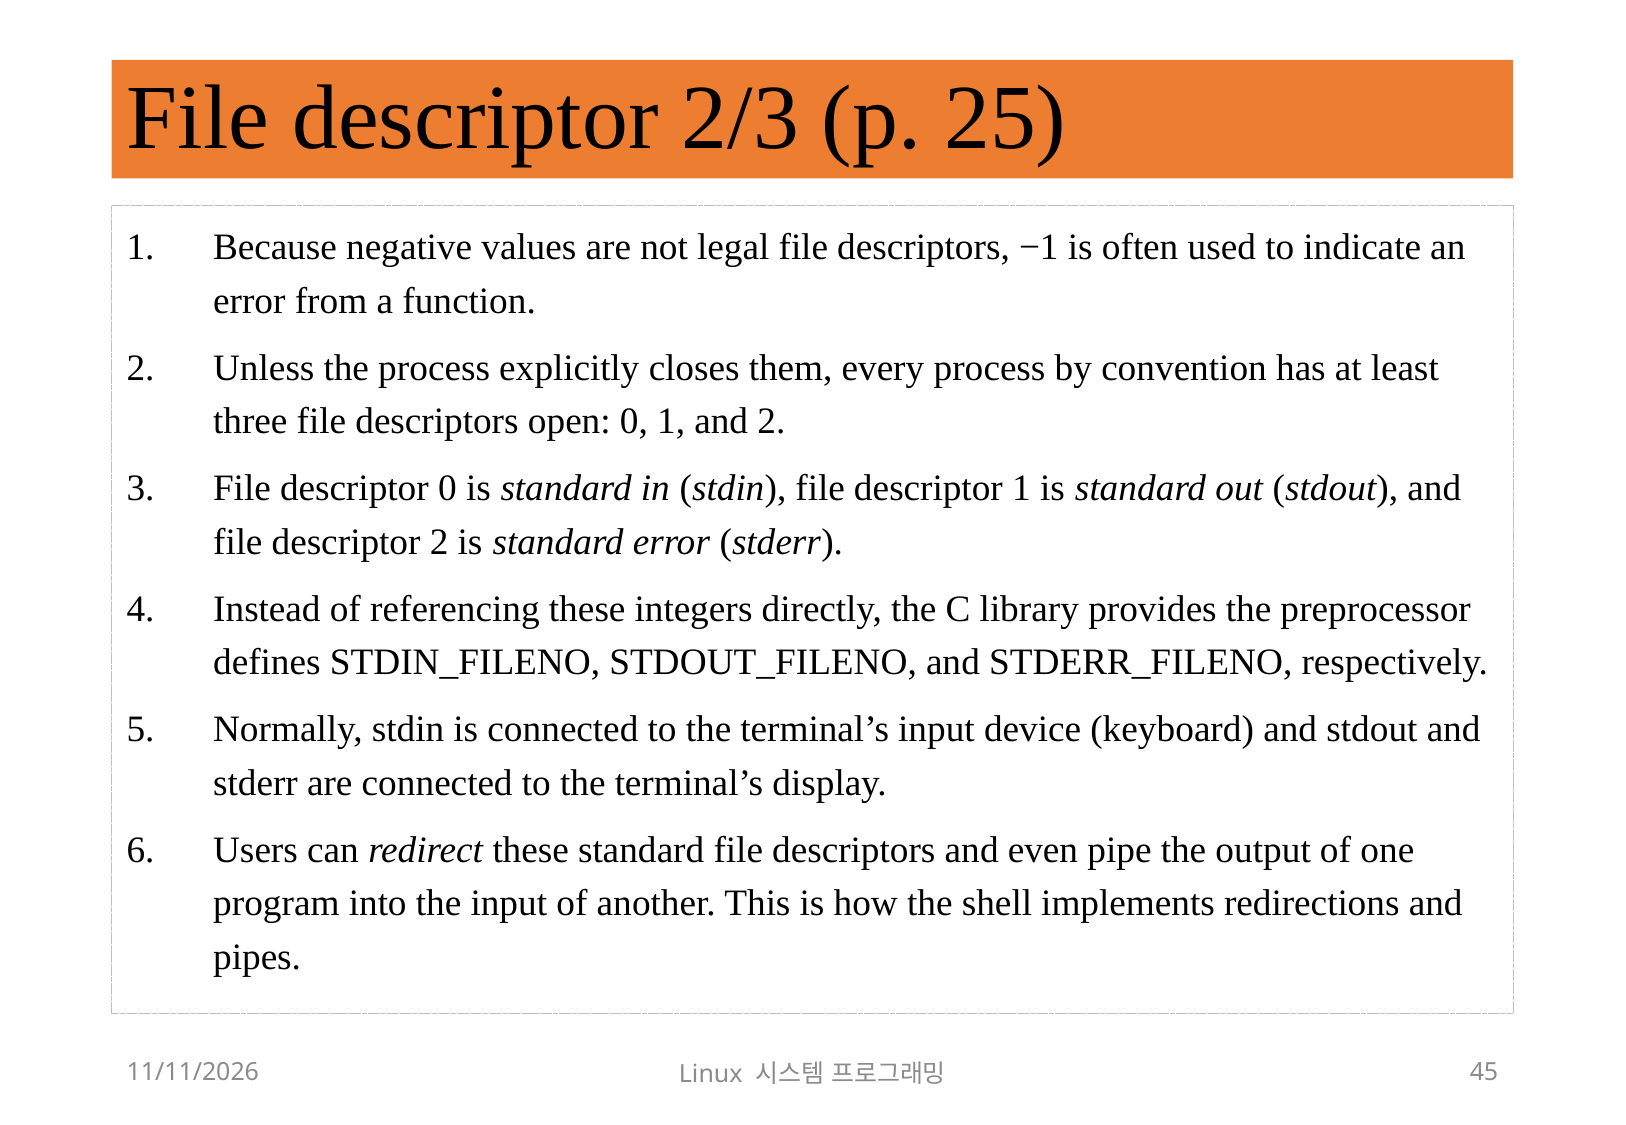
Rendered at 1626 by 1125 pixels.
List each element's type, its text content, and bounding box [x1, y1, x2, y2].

footer Linux 시스템 프로그래밍 [538, 1042, 1087, 1103]
list Because negative values are not legal file descriptors, −1 is often used to indicate an error from a function. Unless the process explicitly closes them, every process by convention has at least three file descriptors open: 0, 1, and 2. File descriptor 0 is standard in (stdin), file descriptor 1 is standard out (stdout), and file descriptor 2 is standard error (stderr). Instead of referencing these integers directly, the C library provides the preprocessor defines STDIN_FILENO, STDOUT_FILENO, and STDERR_FILENO, respectively. Normally, stdin is connected to the terminal’s input device (keyboard) and stdout and stderr are connected to the terminal’s display. Users can redirect these standard file descriptors and even pipe the output of one program into the input of another. This is how the shell implements redirections and pipes. [111, 205, 1514, 1014]
title File descriptor 2/3 (p. 25) [111, 59, 1514, 179]
slide_number 45 [1433, 1042, 1514, 1103]
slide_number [111, 1042, 303, 1103]
